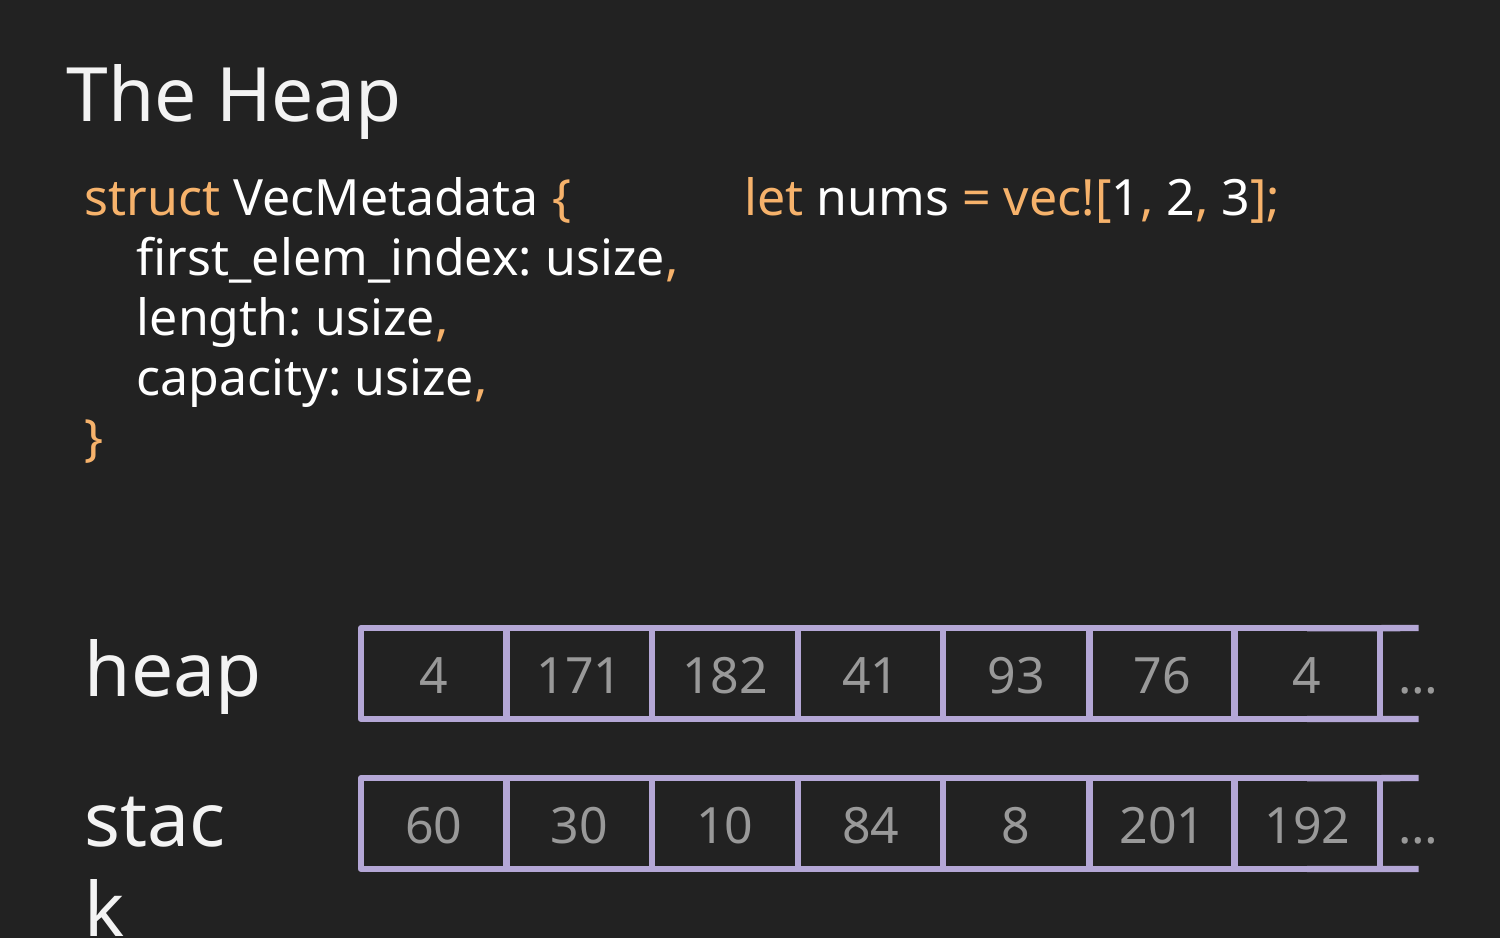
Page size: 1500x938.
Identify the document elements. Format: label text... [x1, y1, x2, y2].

text_box 41 [797, 628, 943, 719]
text_box 4 [1234, 628, 1304, 719]
text_box 8 [943, 778, 1089, 869]
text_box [1306, 777, 1456, 870]
text_box let nums = vec![1, 2, 3]; [944, 150, 1500, 242]
text_box 60 [361, 778, 506, 869]
text_box 10 [653, 778, 797, 869]
text_box 192 [1234, 778, 1304, 869]
text_box stack [69, 756, 280, 891]
text_box 182 [653, 628, 797, 719]
text_box 171 [506, 628, 653, 719]
text_box 76 [1089, 628, 1234, 719]
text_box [1306, 627, 1456, 720]
text_box 93 [943, 628, 1089, 719]
text_box The Heap [51, 31, 964, 166]
text_box 30 [506, 778, 653, 869]
text_box 201 [1089, 778, 1234, 869]
text_box struct VecMetadata { first_elem_index: usize, length: usize, capacity: usize, } [69, 150, 944, 504]
text_box 84 [797, 778, 943, 869]
text_box 4 [361, 628, 506, 719]
text_box heap [69, 606, 280, 741]
